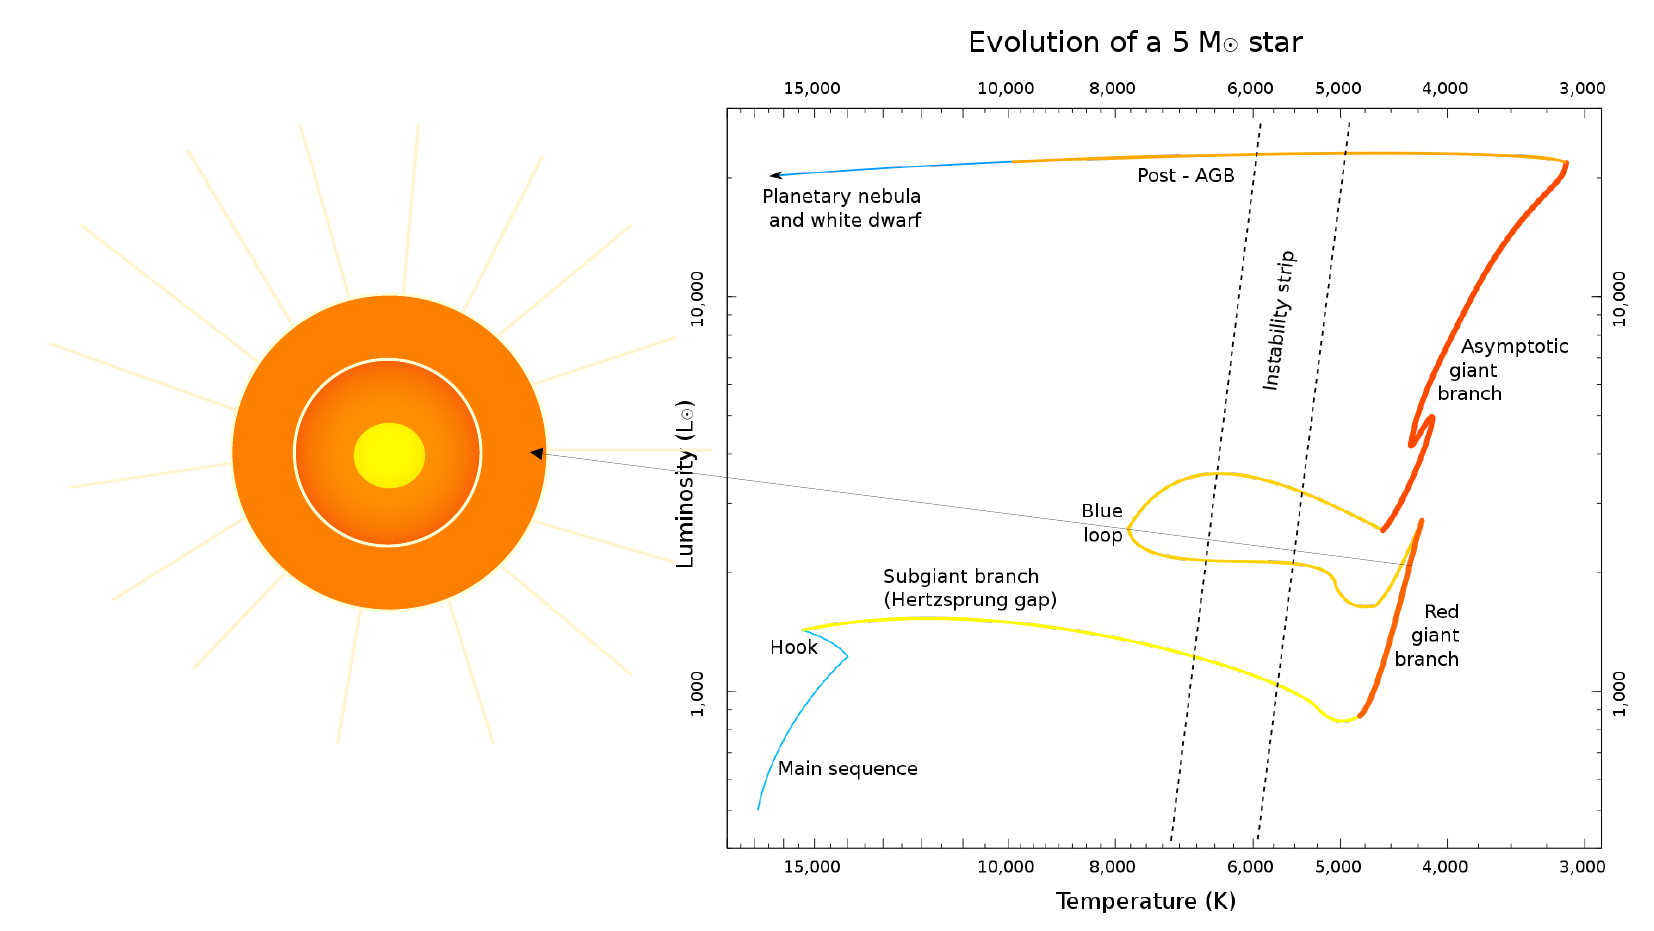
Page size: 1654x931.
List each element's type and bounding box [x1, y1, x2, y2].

picture [649, 0, 1653, 929]
text_box [530, 447, 643, 467]
text_box [230, 294, 548, 612]
text_box [294, 359, 482, 547]
